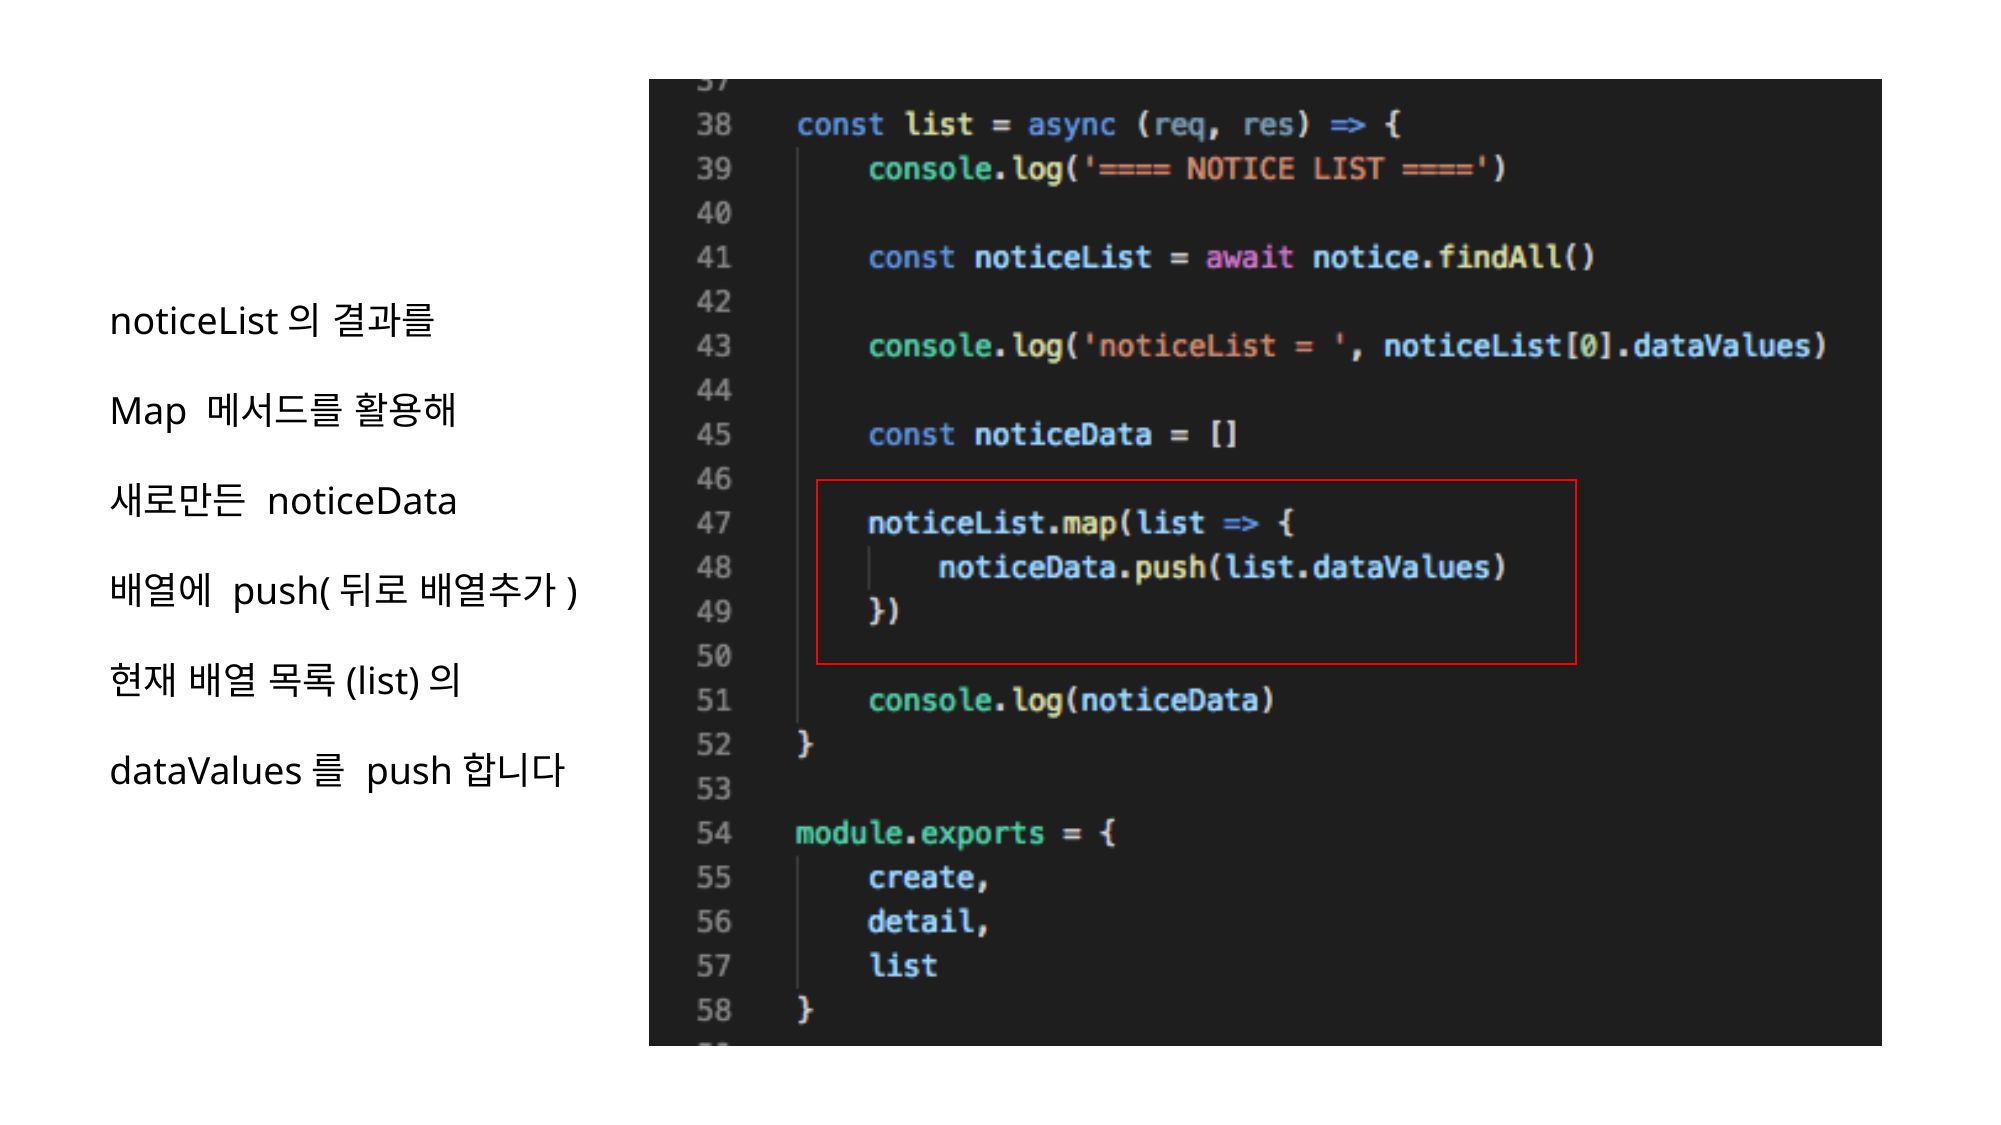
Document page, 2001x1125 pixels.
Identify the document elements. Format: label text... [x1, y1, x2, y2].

picture [648, 79, 1882, 1046]
text_box noticeList의 결과를 Map 메서드를 활용해 새로만든 noticeData 배열에 push(뒤로 배열추가) 현재 배열 목록(list)의 dataValues를 push합니다 [94, 289, 593, 980]
